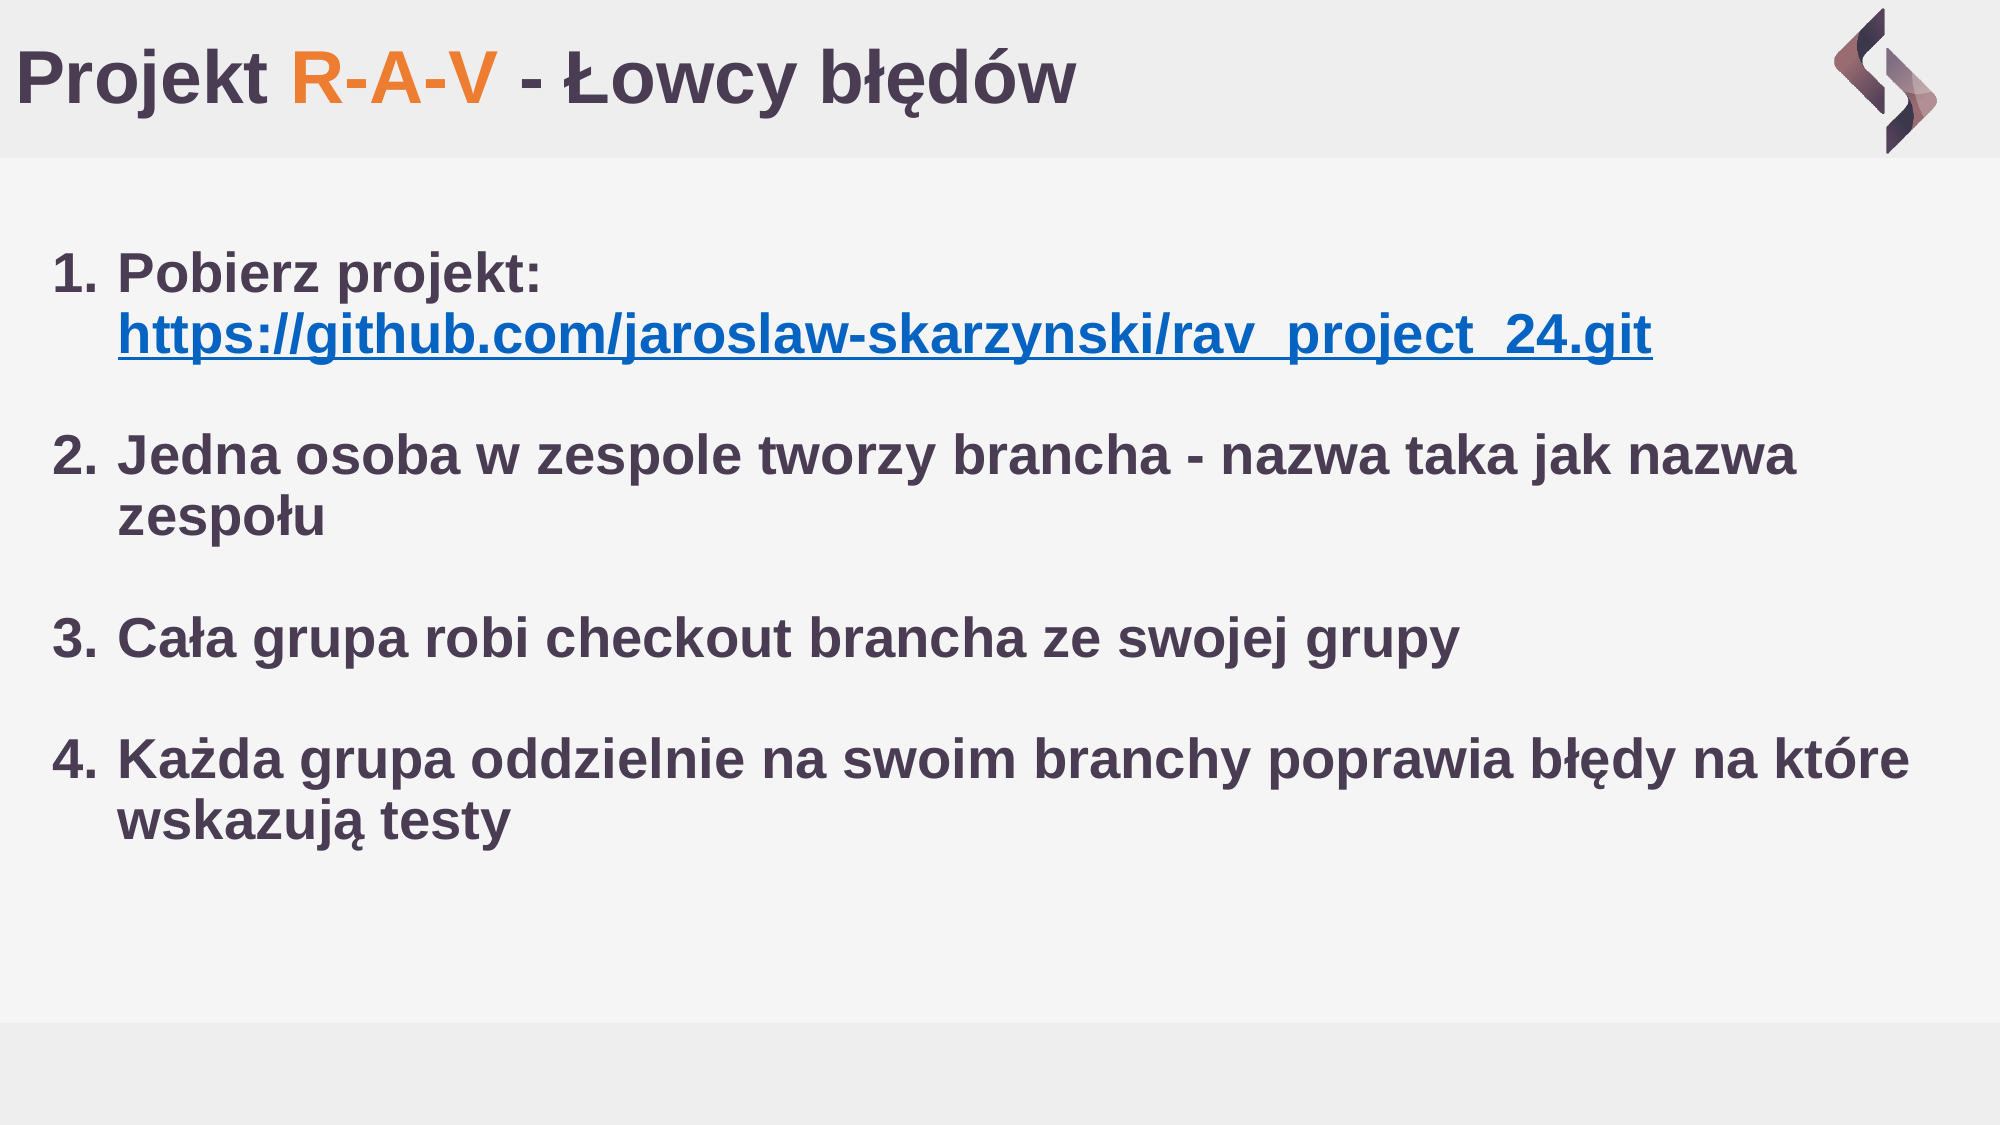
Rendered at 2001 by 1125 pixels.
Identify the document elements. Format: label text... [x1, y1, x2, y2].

title Pobierz projekt: https://github.com/jaroslaw-skarzynski/rav_project_24.git Jedna osoba w zespole tworzy brancha - nazwa taka jak nazwa zespołu Cała grupa robi checkout brancha ze swojej grupy Każda grupa oddzielnie na swoim branchy poprawia błędy na które wskazują testy [27, 229, 1971, 1021]
title Projekt R-A-V - Łowcy błędów [0, 0, 1788, 158]
picture [1787, 0, 2001, 166]
